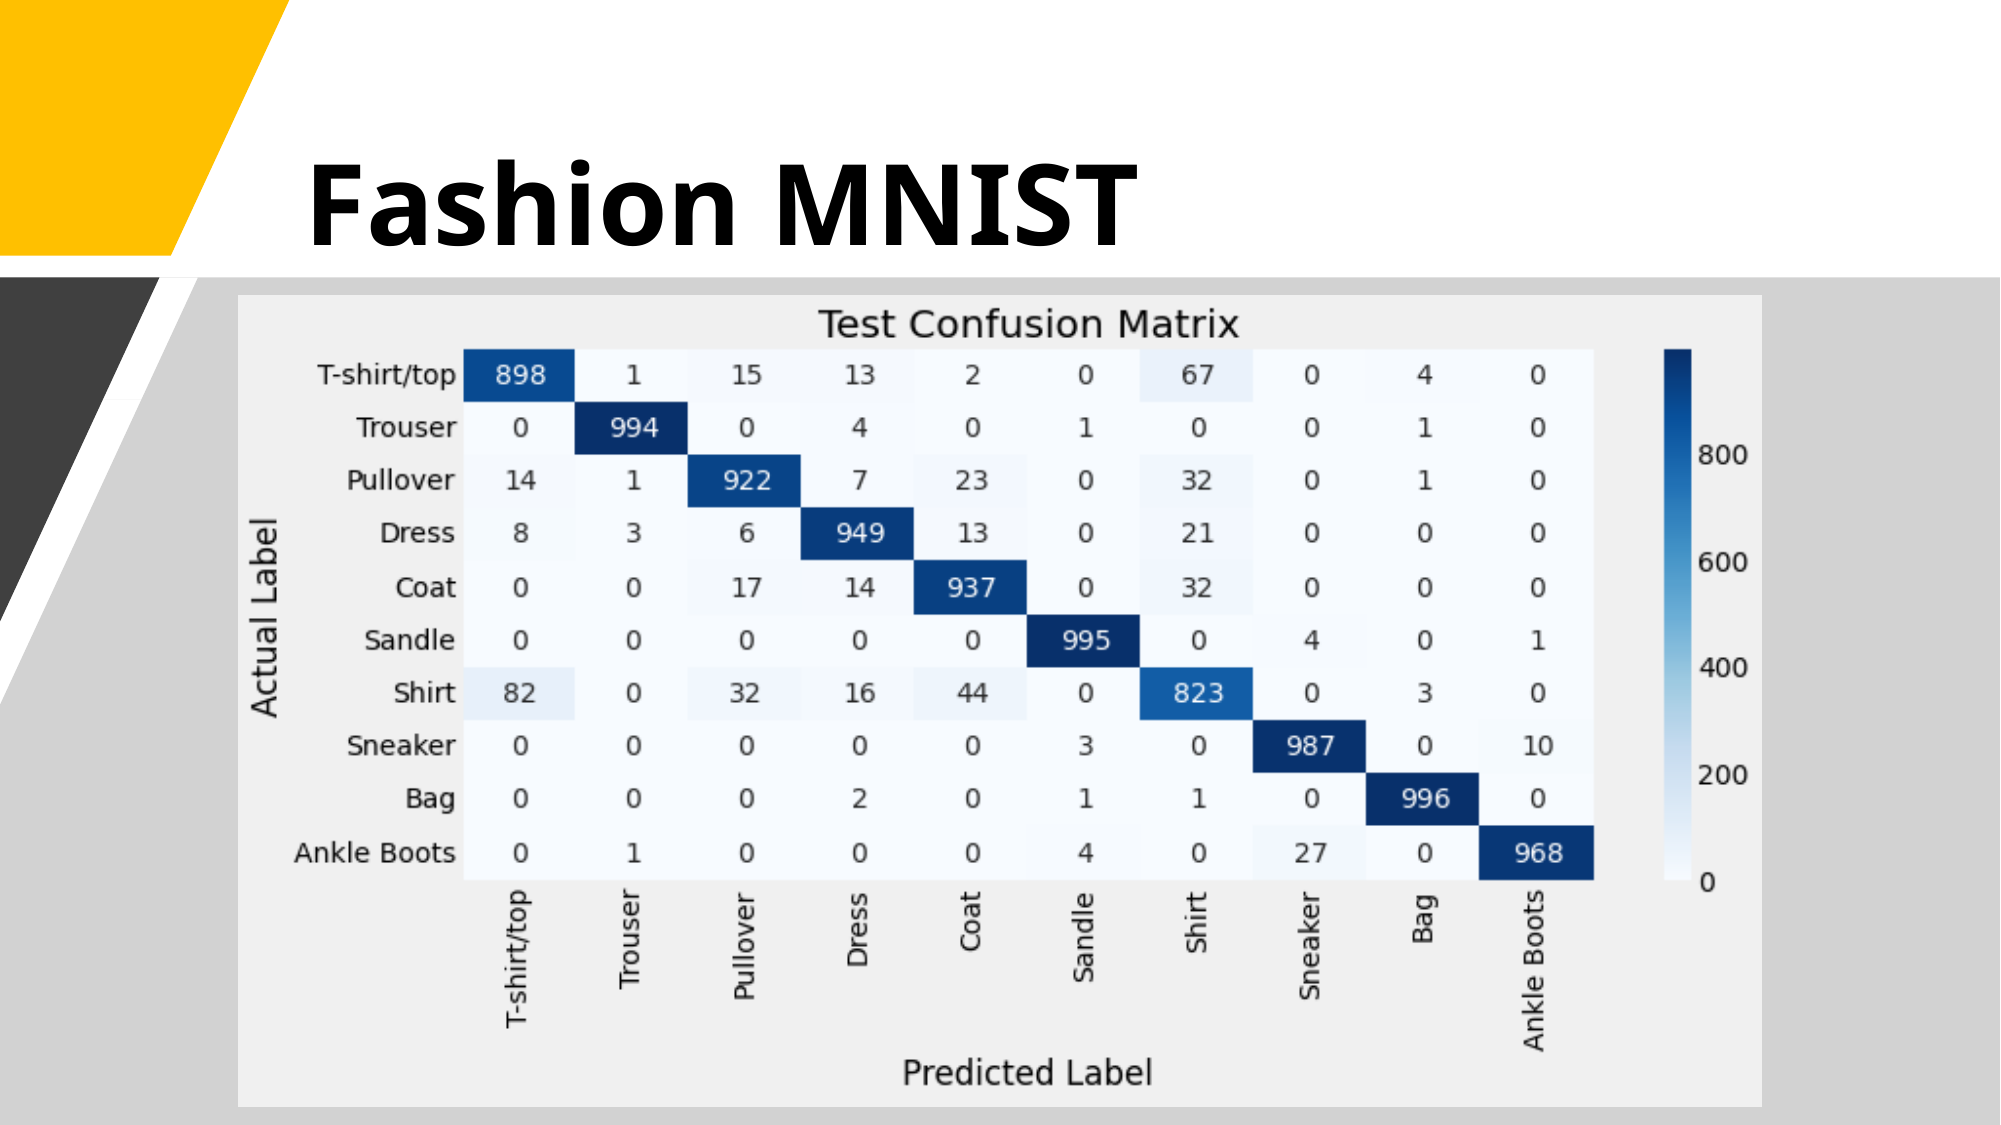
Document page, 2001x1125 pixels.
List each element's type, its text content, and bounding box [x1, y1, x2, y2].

text_box [0, 276, 162, 622]
text_box [0, 0, 289, 257]
text_box [0, 276, 2000, 1125]
picture [238, 295, 1762, 1107]
title Fashion MNIST [289, 0, 1878, 278]
